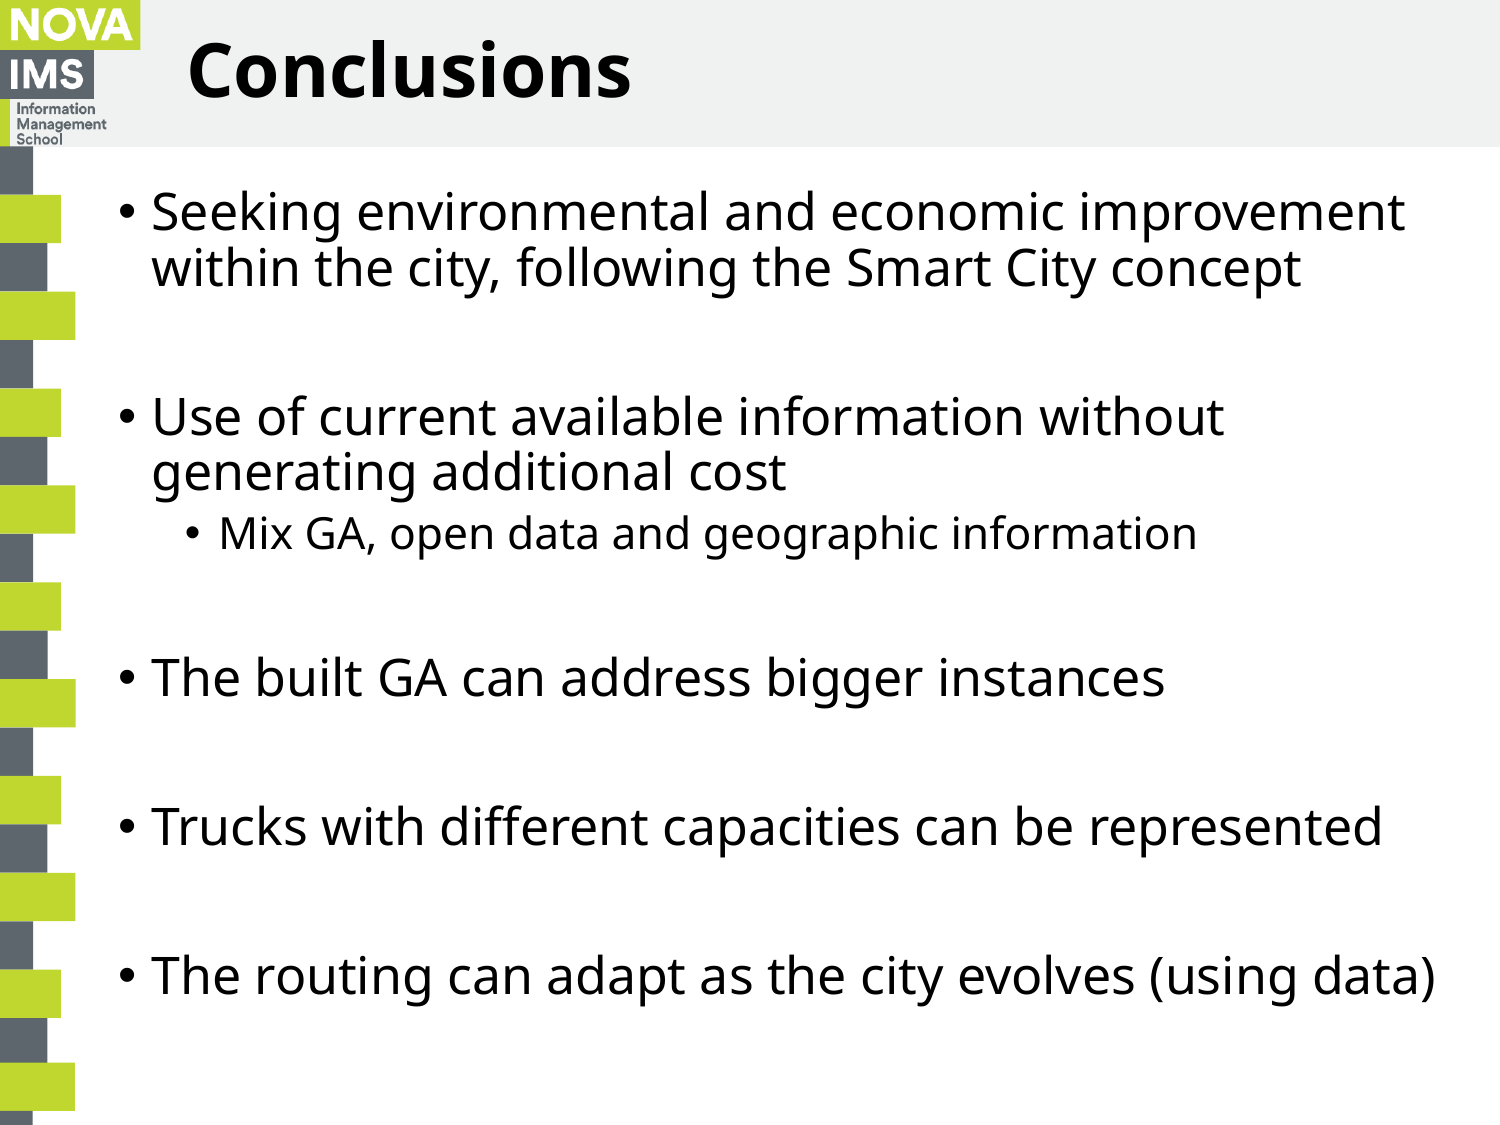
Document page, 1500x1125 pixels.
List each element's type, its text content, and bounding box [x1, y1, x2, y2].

list Seeking environmental and economic improvement within the city, following the Smart City concept Use of current available information without generating additional cost Mix GA, open data and geographic information The built GA can address bigger instances Trucks with different capacities can be represented The routing can adapt as the city evolves (using data) [103, 178, 1470, 1032]
title Conclusions [171, 0, 1470, 147]
